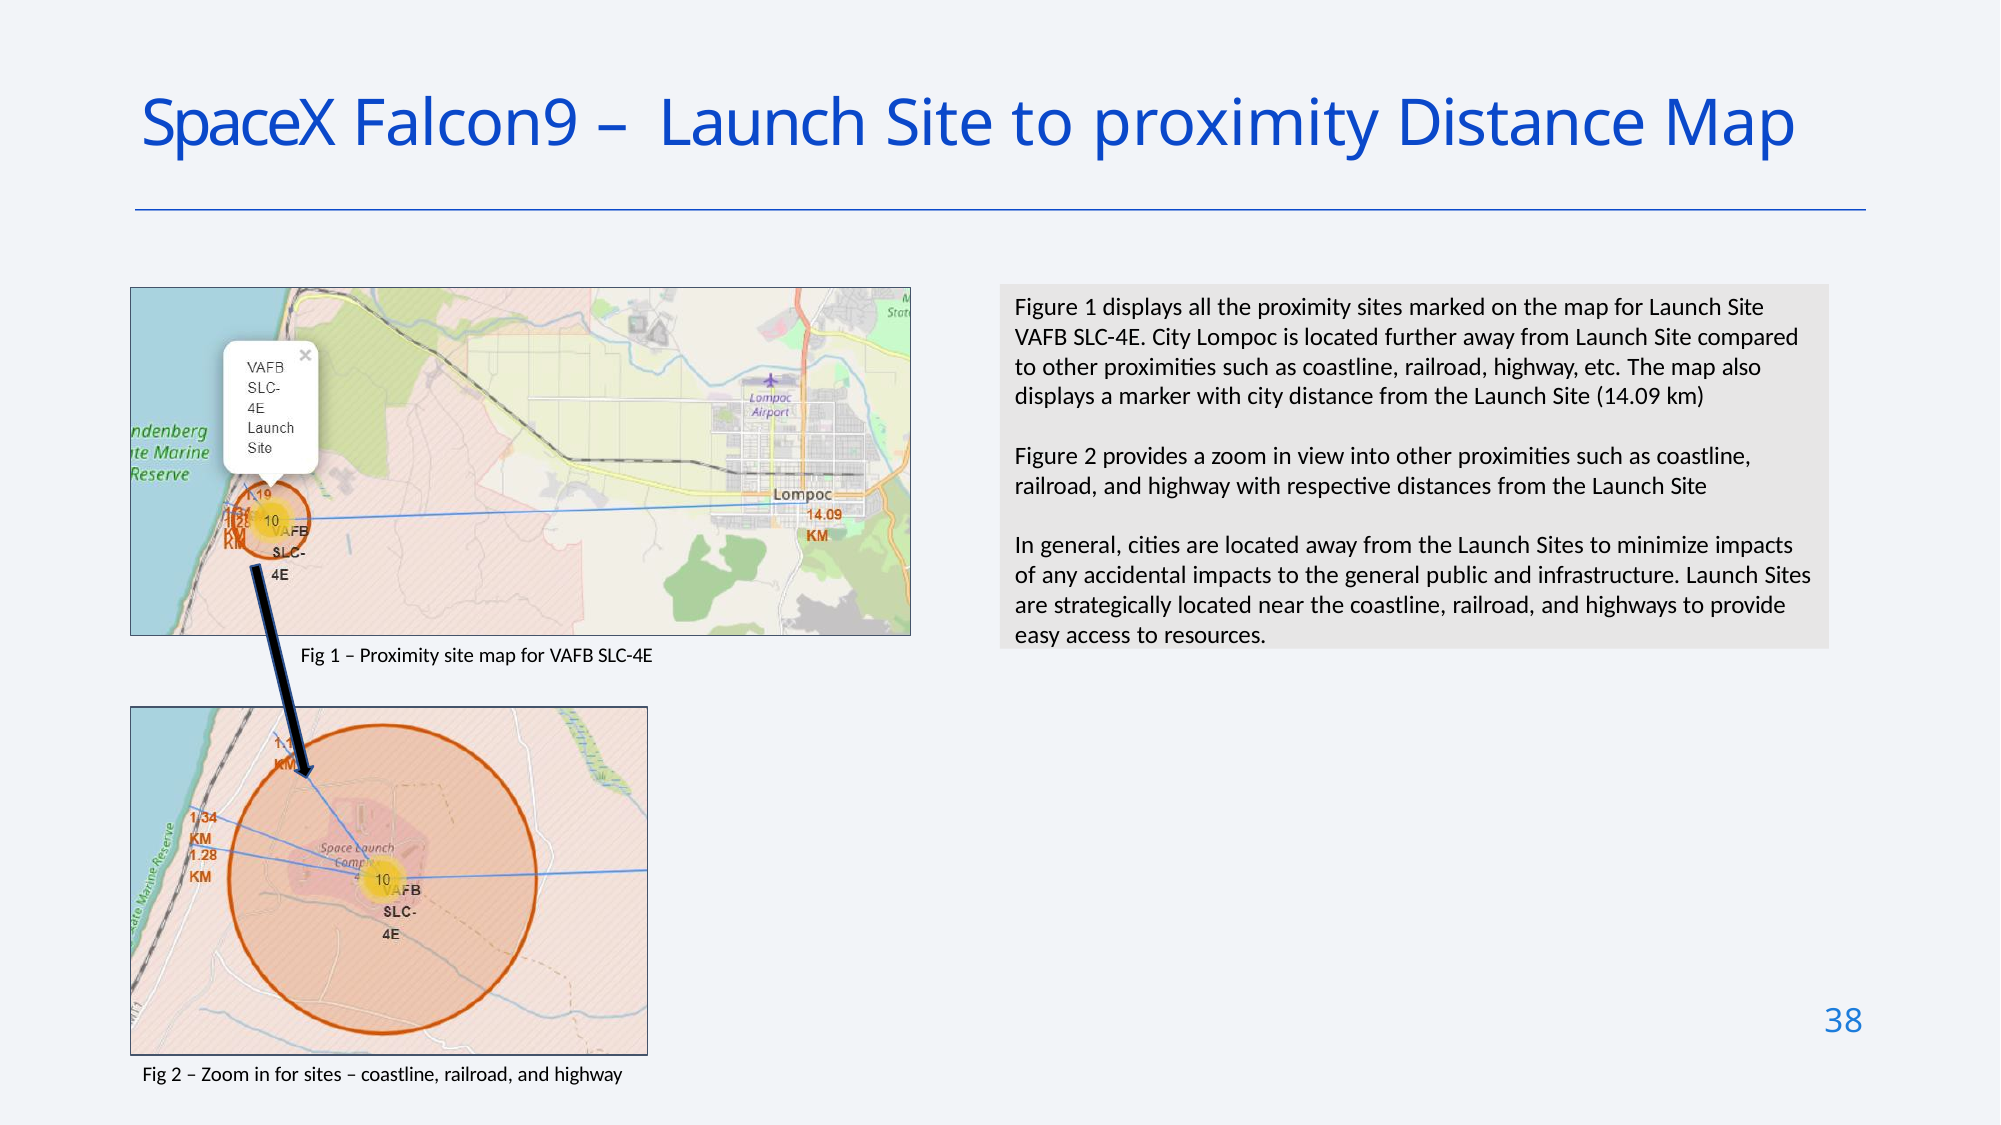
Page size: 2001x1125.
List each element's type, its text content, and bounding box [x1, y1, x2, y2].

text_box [129, 286, 912, 1057]
text_box Figure 1 displays all the proximity sites marked on the map for Launch Site VAFB SLC-4E. City Lompoc is located further away from Launch Site compared to other proximities such as coastline, railroad, highway, etc. The map also displays a marker with city distance from the Launch Site (14.09 km) Figure 2 provides a zoom in view into other proximities such as coastline, railroad, and highway with respective distances from the Launch Site In general, cities are located away from the Launch Sites to minimize impacts of any accidental impacts to the general public and infrastructure. Launch Sites are strategically located near the coastline, railroad, and highways to provide easy access to resources. [999, 284, 1829, 649]
title SpaceX Falcon9 – Launch Site to proximity Distance Map [139, 68, 1861, 269]
text_box 38 [1822, 997, 1867, 1040]
picture [0, 0, 2000, 1125]
text_box Fig 2 – Zoom in for sites – coastline, railroad, and highway [140, 1063, 633, 1086]
